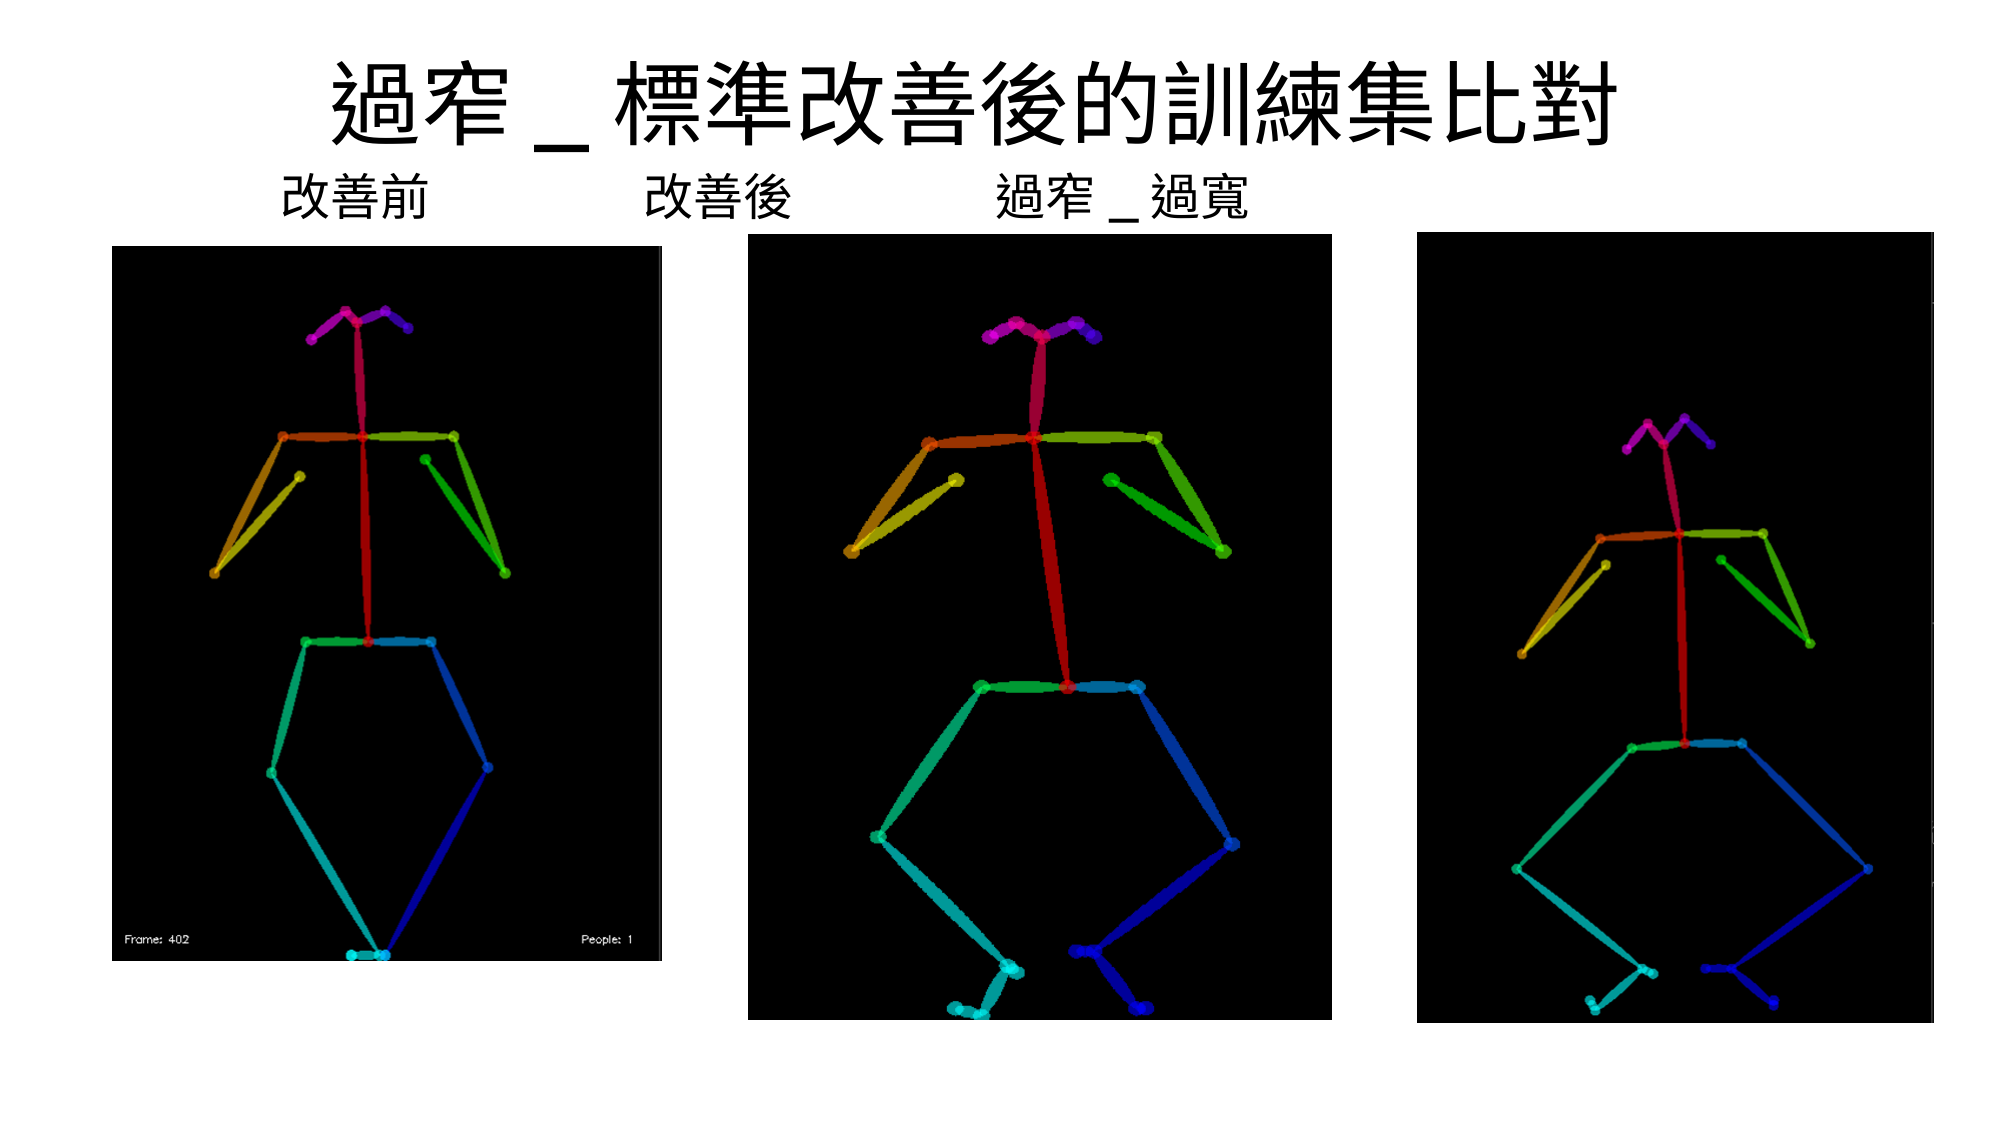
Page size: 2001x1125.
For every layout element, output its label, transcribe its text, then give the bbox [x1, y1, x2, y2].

picture [748, 234, 1332, 1020]
list 改善前 改善後 過窄_過寬 [208, 164, 1934, 879]
picture [112, 246, 662, 961]
title 過窄_標準改善後的訓練集比對 [112, 0, 1838, 218]
picture [1417, 232, 1934, 1023]
